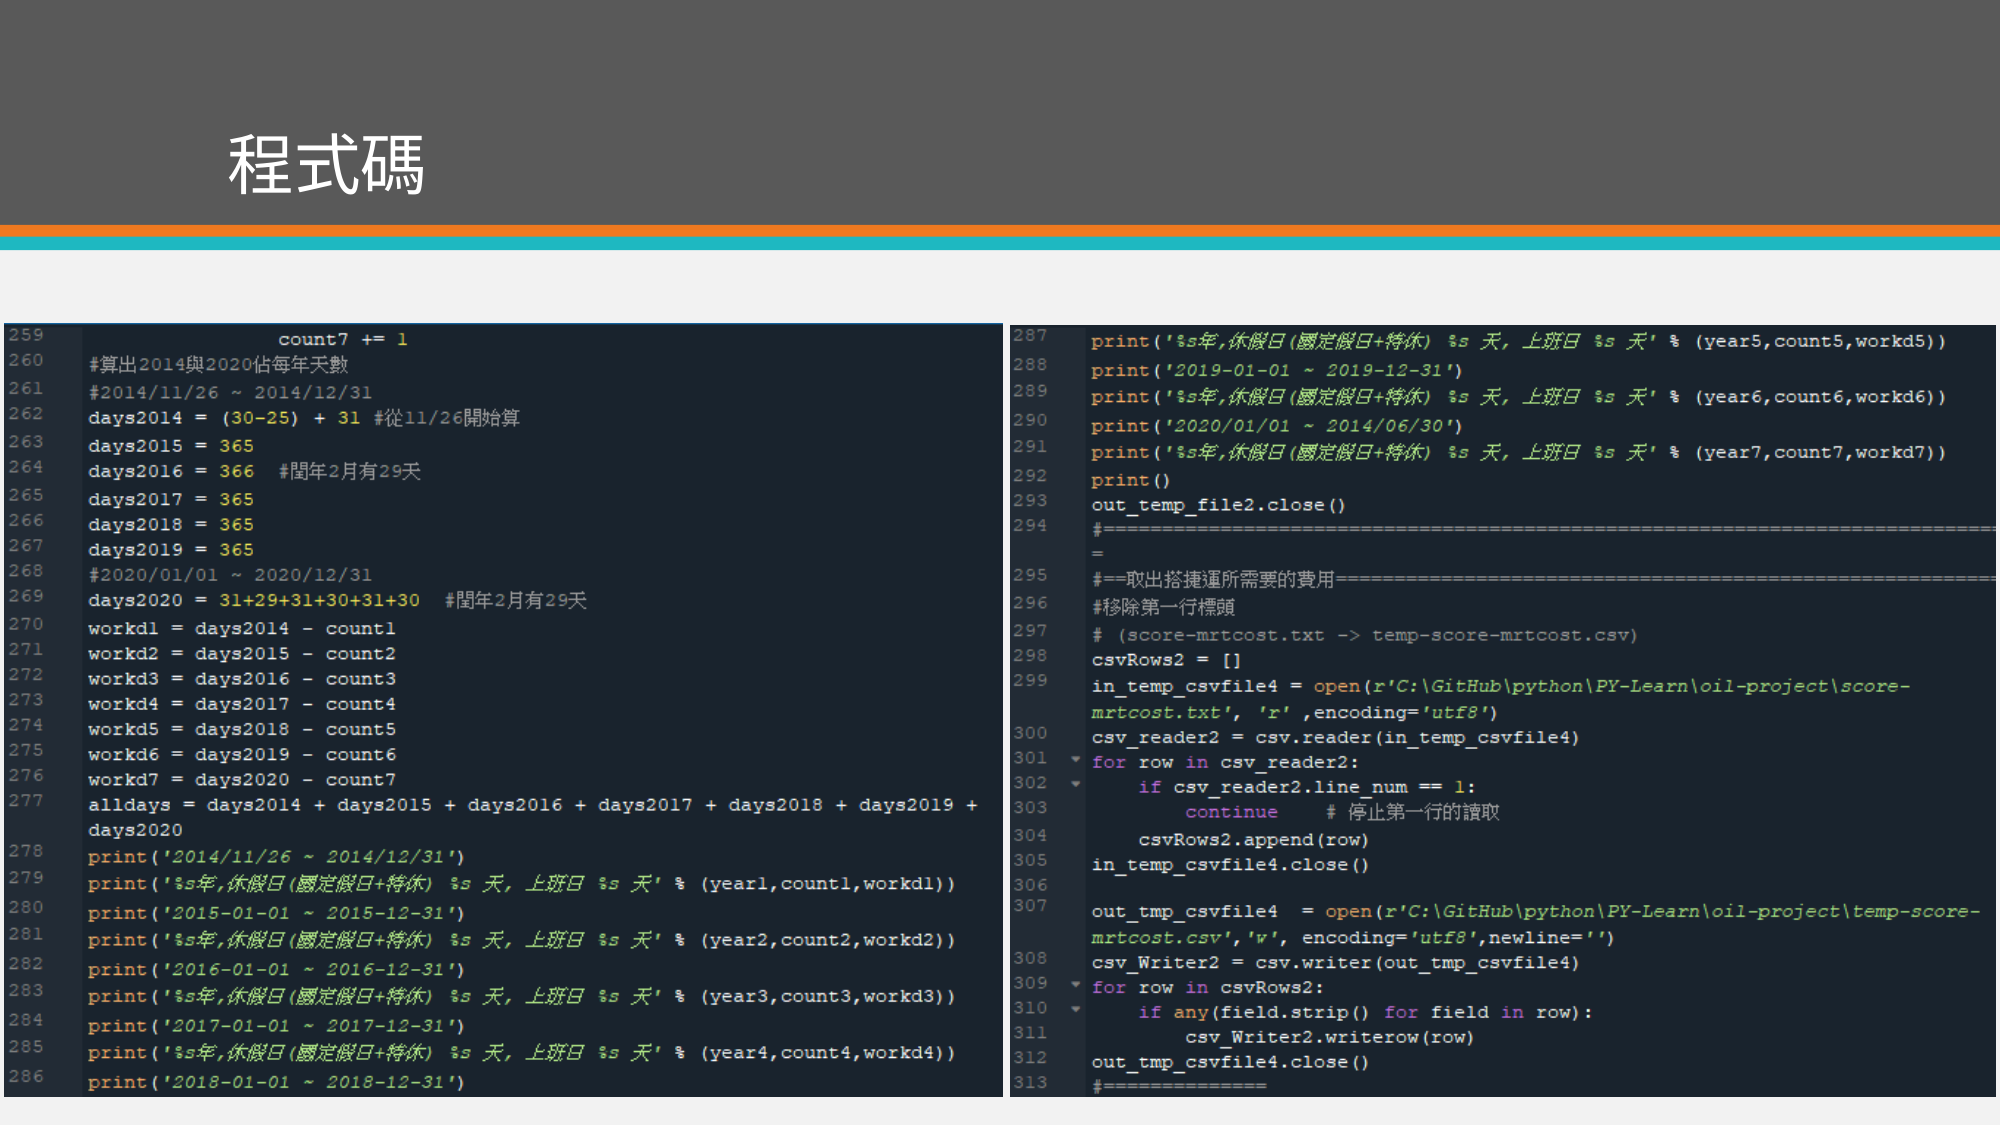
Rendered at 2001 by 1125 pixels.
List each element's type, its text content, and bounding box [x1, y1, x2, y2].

picture [1010, 325, 1996, 1097]
picture [4, 323, 1003, 1097]
title 程式碼 [212, 41, 1788, 212]
